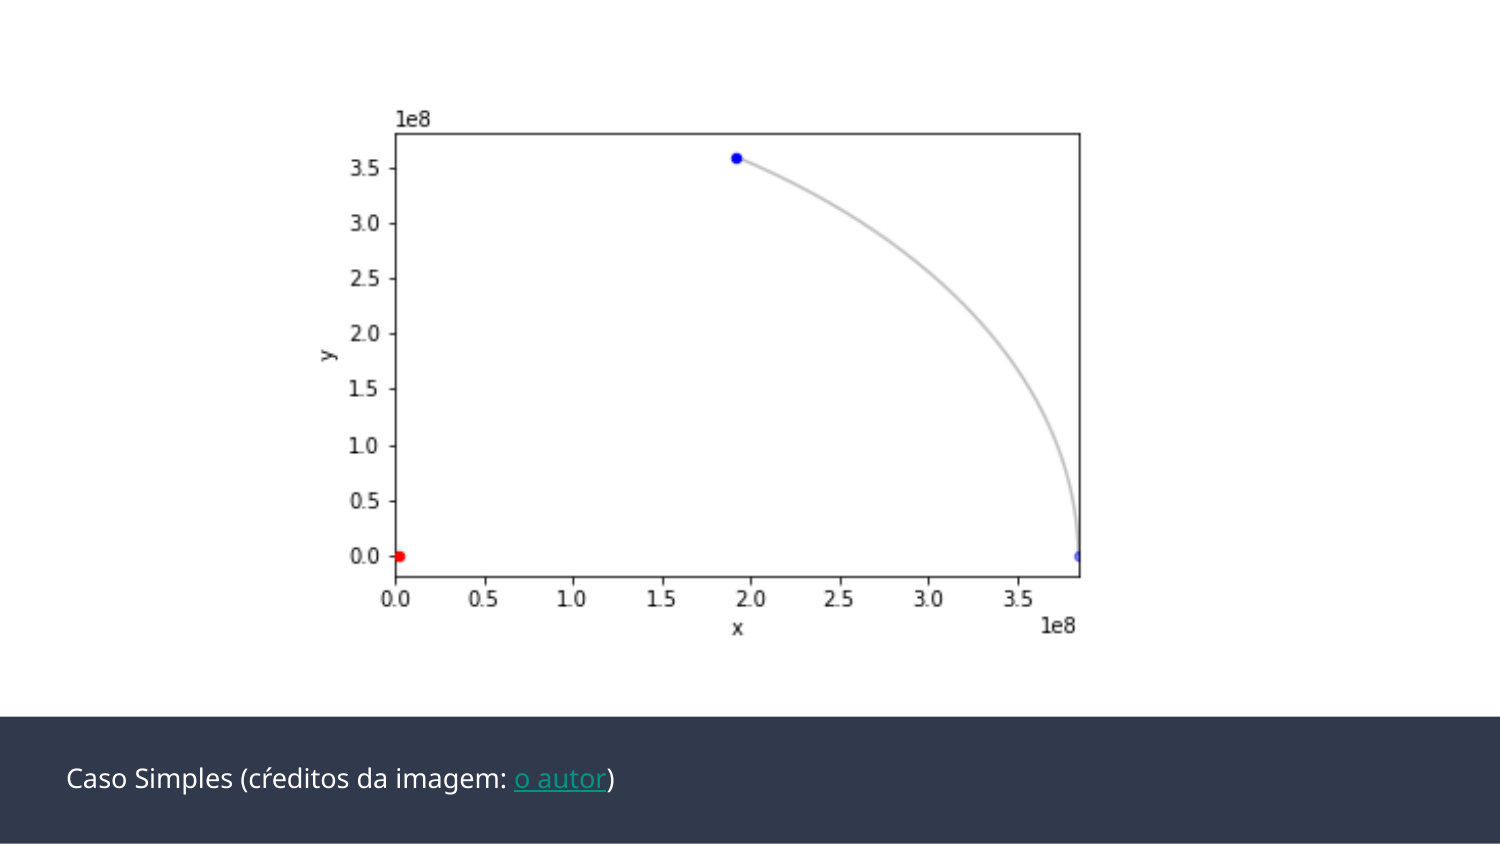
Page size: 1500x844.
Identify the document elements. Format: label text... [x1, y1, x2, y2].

list Caso Simples (cŕeditos da imagem: o autor) [51, 741, 1361, 818]
picture [285, 62, 1168, 651]
